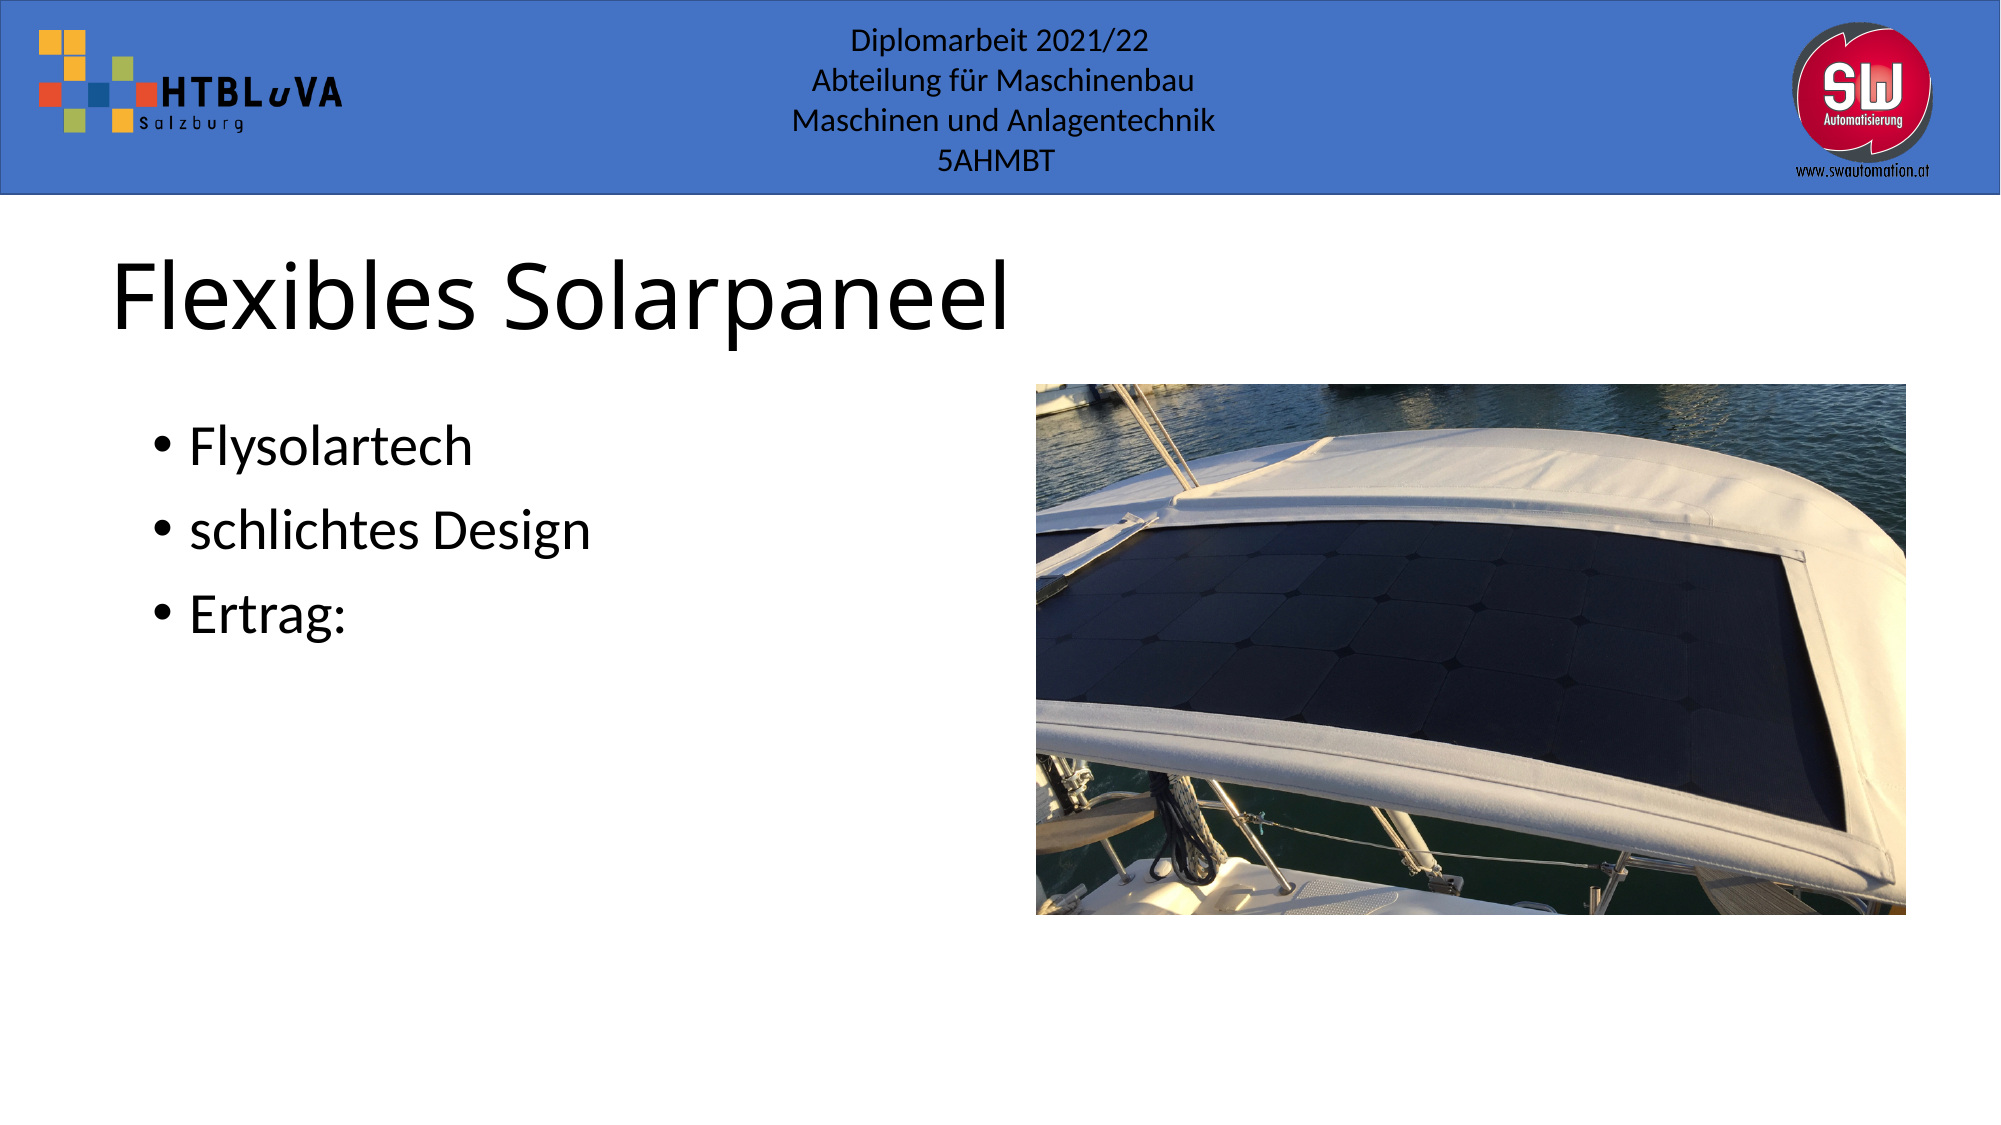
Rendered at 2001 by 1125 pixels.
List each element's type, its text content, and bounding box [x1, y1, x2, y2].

text_box Flexibles Solarpaneel [94, 190, 1820, 409]
picture [1792, 22, 1933, 177]
picture [39, 30, 342, 133]
text_box Flysolartech schlichtes Design Ertrag: [137, 408, 1863, 939]
picture [1036, 384, 1906, 915]
